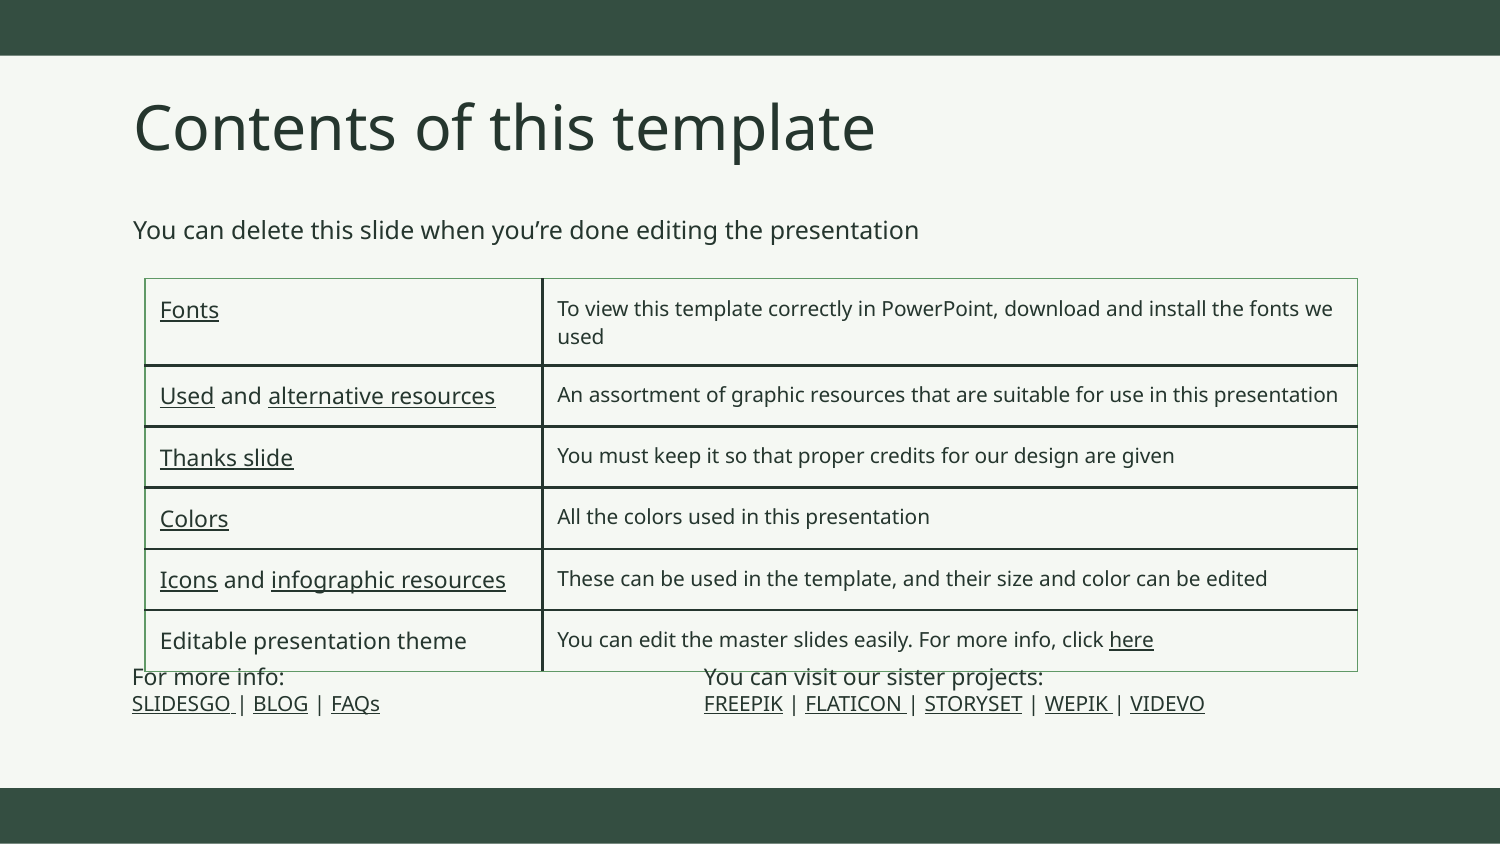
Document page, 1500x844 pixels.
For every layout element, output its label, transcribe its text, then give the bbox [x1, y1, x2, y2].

table_cell Icons and infographic resources [146, 550, 541, 609]
table_header Fonts [146, 279, 541, 364]
table_cell All the colors used in this presentation [544, 489, 1357, 548]
table_header To view this template correctly in PowerPoint, download and install the fonts we used [544, 279, 1357, 364]
title Contents of this template [118, 72, 1382, 167]
table_cell Colors [146, 489, 541, 548]
table_cell Used and alternative resources [146, 367, 541, 425]
text_box For more info: SLIDESGO | BLOG | FAQs [116, 647, 653, 717]
table_cell Thanks slide [146, 428, 541, 486]
table_cell An assortment of graphic resources that are suitable for use in this presentation [544, 367, 1357, 425]
table_cell Editable presentation theme [146, 611, 541, 647]
text_box You can visit our sister projects: FREEPIK | FLATICON | STORYSET | WEPIK | VIDEVO [688, 647, 1254, 717]
list You can delete this slide when you’re done editing the presentation [118, 199, 1382, 253]
table_cell You must keep it so that proper credits for our design are given [544, 428, 1357, 486]
table_cell You can edit the master slides easily. For more info, click here [544, 611, 1357, 671]
table_cell These can be used in the template, and their size and color can be edited [544, 550, 1357, 609]
